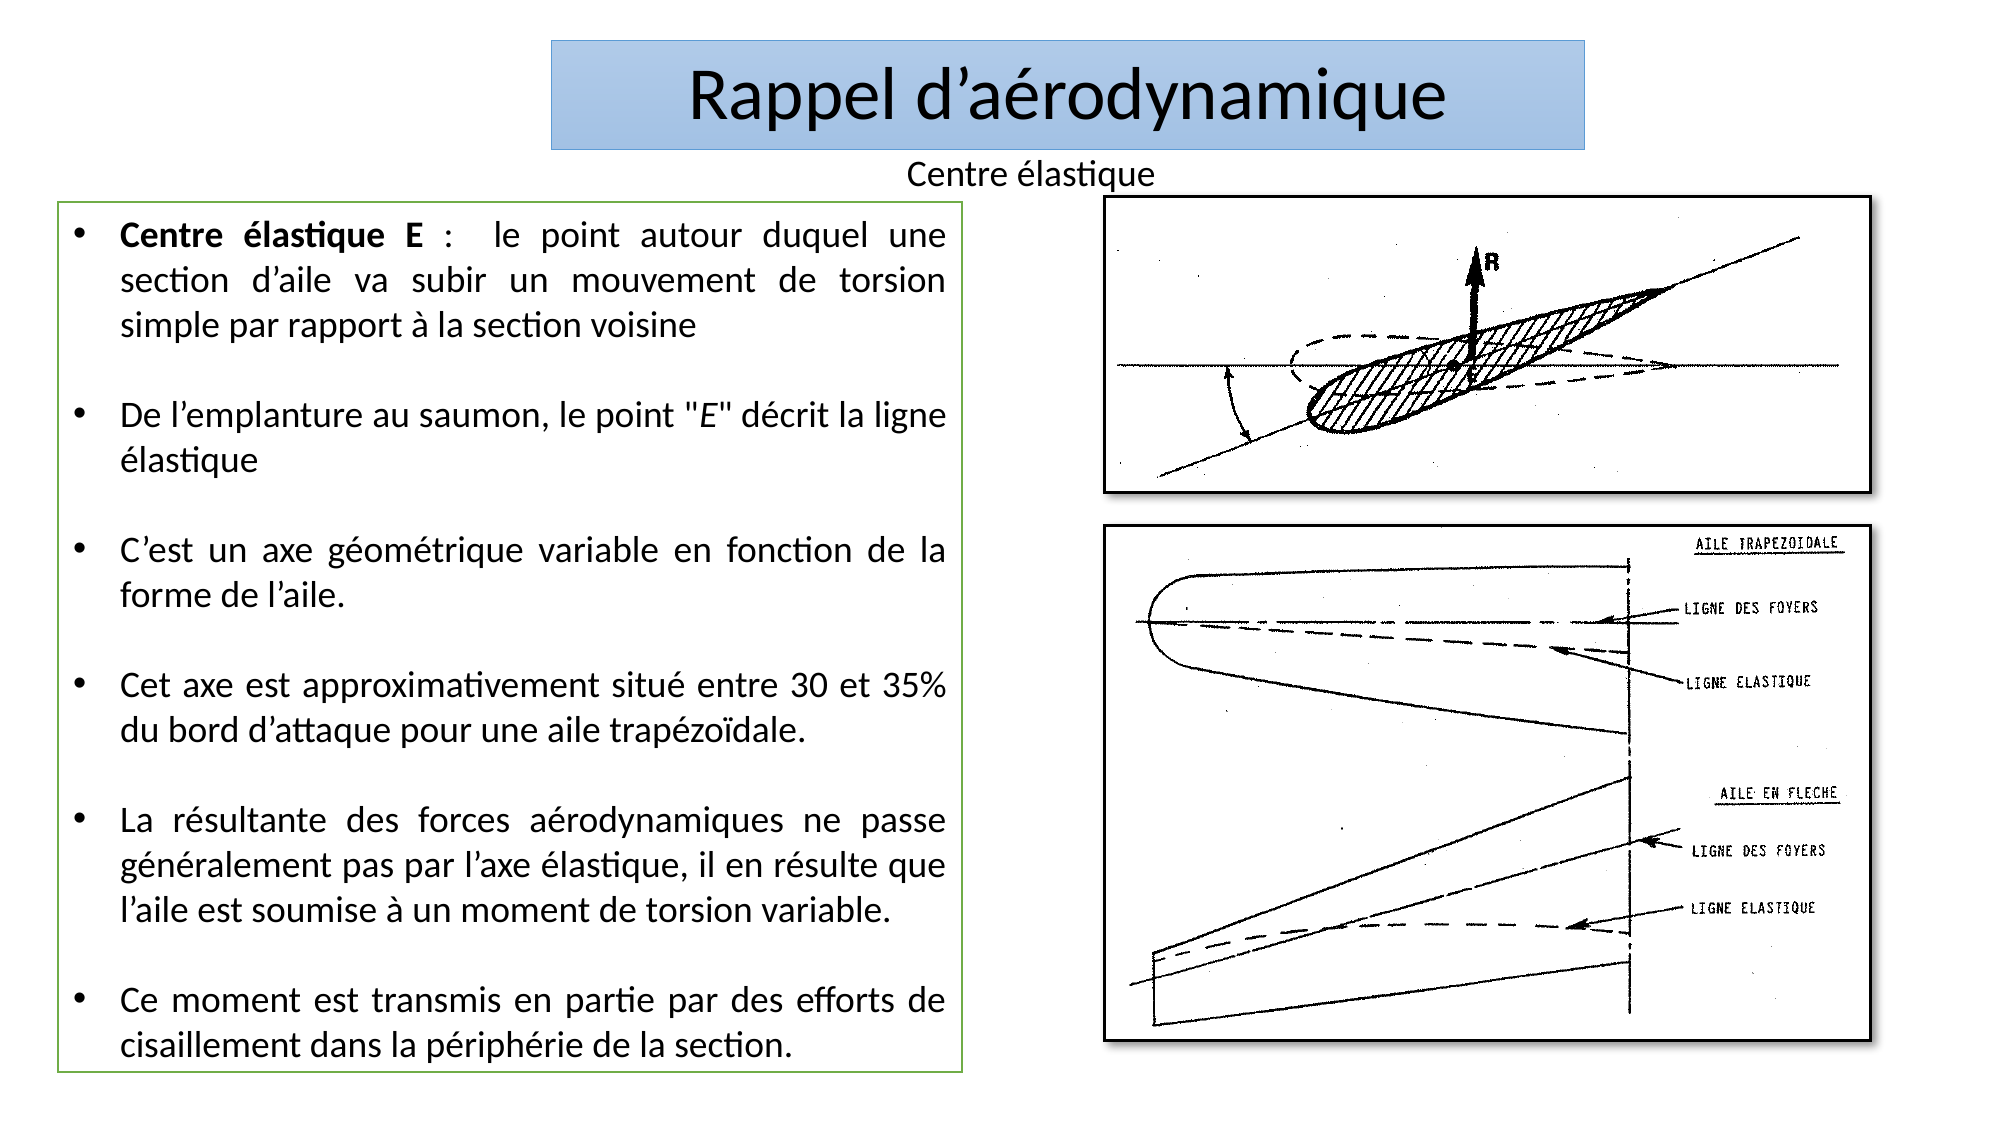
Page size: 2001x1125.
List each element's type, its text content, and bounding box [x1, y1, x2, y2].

text_box Centre élastique [892, 141, 1184, 202]
title Rappel d’aérodynamique [551, 40, 1585, 150]
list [1106, 197, 1870, 491]
picture [1106, 526, 1870, 1040]
text_box Centre élastique E : le point autour duquel une section d’aile va subir un mouvement de torsion simple par rapport à la section voisine De l’emplanture au saumon, le point "E" décrit la ligne élastique C’est un axe géométrique variable en fonction de la forme de l’aile. Cet axe est approximativement situé entre 30 et 35% du bord d’attaque pour une aile trapézoïdale. La résultante des forces aérodynamiques ne passe généralement pas par l’axe élastique, il en résulte que l’aile est soumise à un moment de torsion variable. Ce moment est transmis en partie par des efforts de cisaillement dans la périphérie de la section. [57, 201, 963, 1073]
